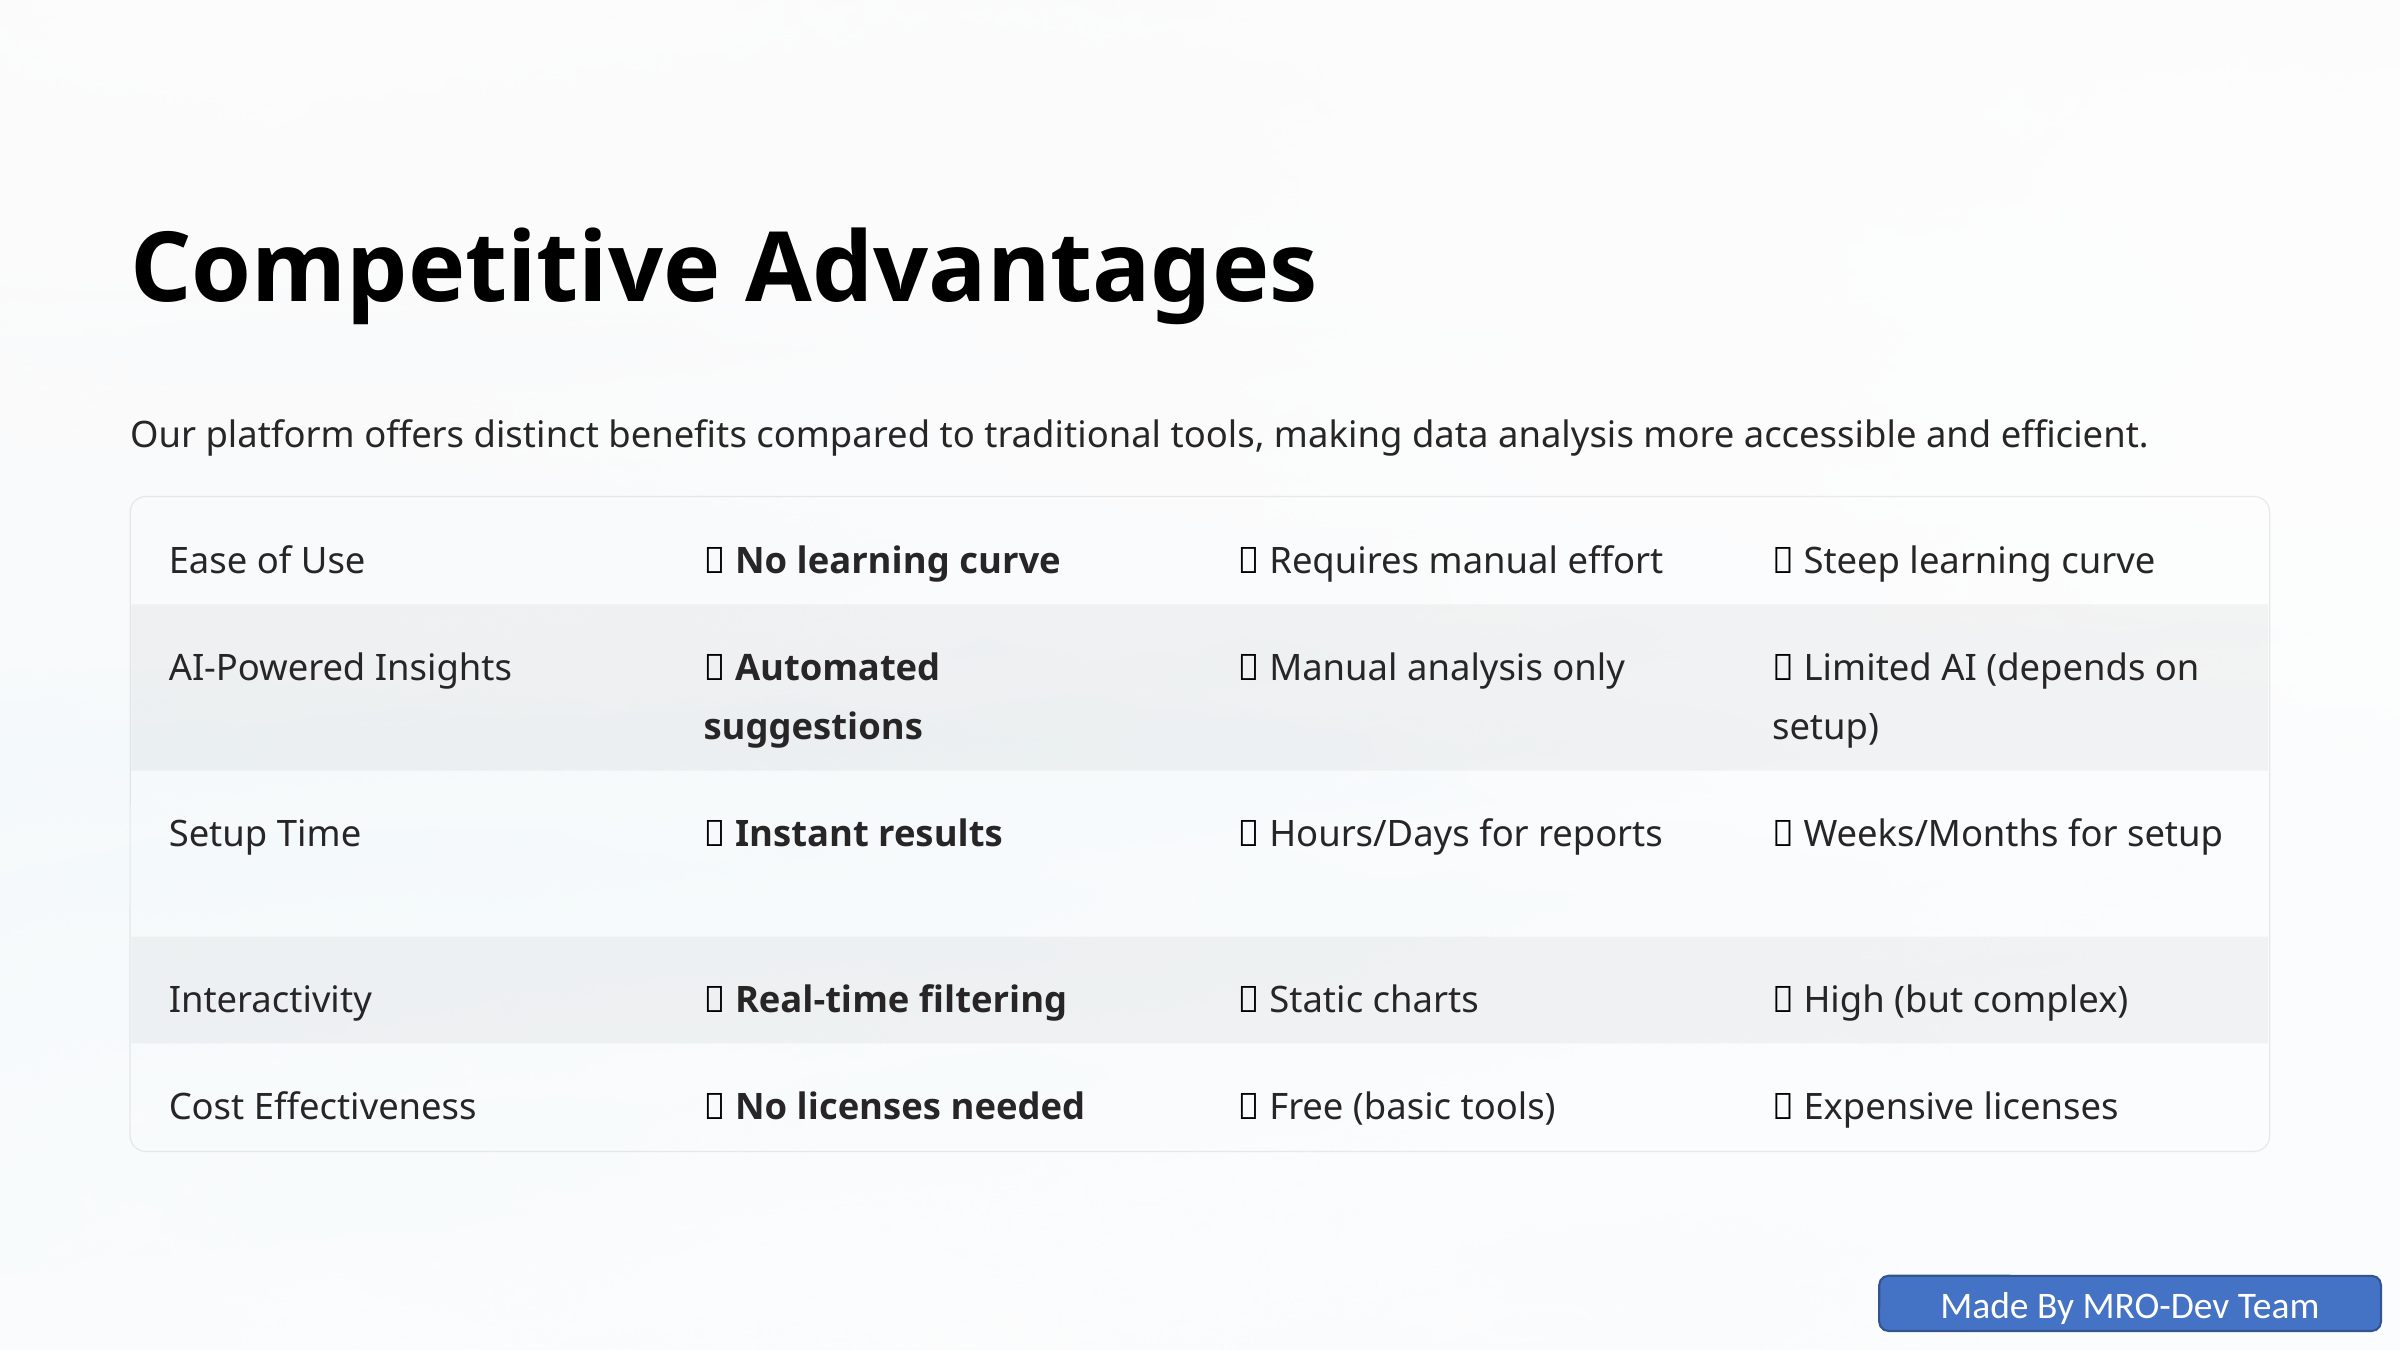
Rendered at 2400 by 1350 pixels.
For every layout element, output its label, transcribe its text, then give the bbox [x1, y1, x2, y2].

text_box Interactivity [168, 960, 628, 1020]
text_box [131, 604, 2269, 770]
text_box [131, 1043, 2269, 1151]
text_box ✅ Automated suggestions [703, 627, 1163, 747]
text_box Cost Effectiveness [168, 1067, 628, 1127]
text_box [131, 497, 2269, 604]
text_box ❌ Requires manual effort [1237, 521, 1697, 581]
text_box ❌ Hours/Days for reports [1237, 794, 1697, 914]
text_box ❌ Limited AI (depends on setup) [1772, 627, 2232, 747]
picture [2106, 1271, 2389, 1339]
text_box ❌ Manual analysis only [1237, 627, 1697, 688]
text_box [131, 936, 2269, 1043]
text_box ❌ Steep learning curve [1772, 521, 2232, 581]
text_box Made By MRO-Dev Team [1878, 1274, 2383, 1333]
text_box ✅ Real-time filtering [703, 960, 1163, 1020]
text_box ❌ Weeks/Months for setup [1772, 794, 2232, 914]
text_box ❌ Expensive licenses [1772, 1067, 2232, 1127]
text_box ✅ No licenses needed [703, 1067, 1163, 1127]
text_box Setup Time [168, 794, 628, 854]
text_box ✅ High (but complex) [1772, 960, 2232, 1020]
text_box ✅ Free (basic tools) [1237, 1067, 1697, 1127]
text_box AI-Powered Insights [168, 627, 628, 688]
text_box ❌ Static charts [1237, 960, 1697, 1020]
text_box ✅ Instant results [703, 794, 1163, 854]
text_box ✅ No learning curve [703, 521, 1163, 581]
text_box Ease of Use [168, 521, 628, 581]
text_box Our platform offers distinct benefits compared to traditional tools, making data analysis more accessible and efficient. [130, 395, 2270, 455]
text_box Competitive Advantages [130, 198, 1213, 321]
text_box [131, 770, 2269, 936]
